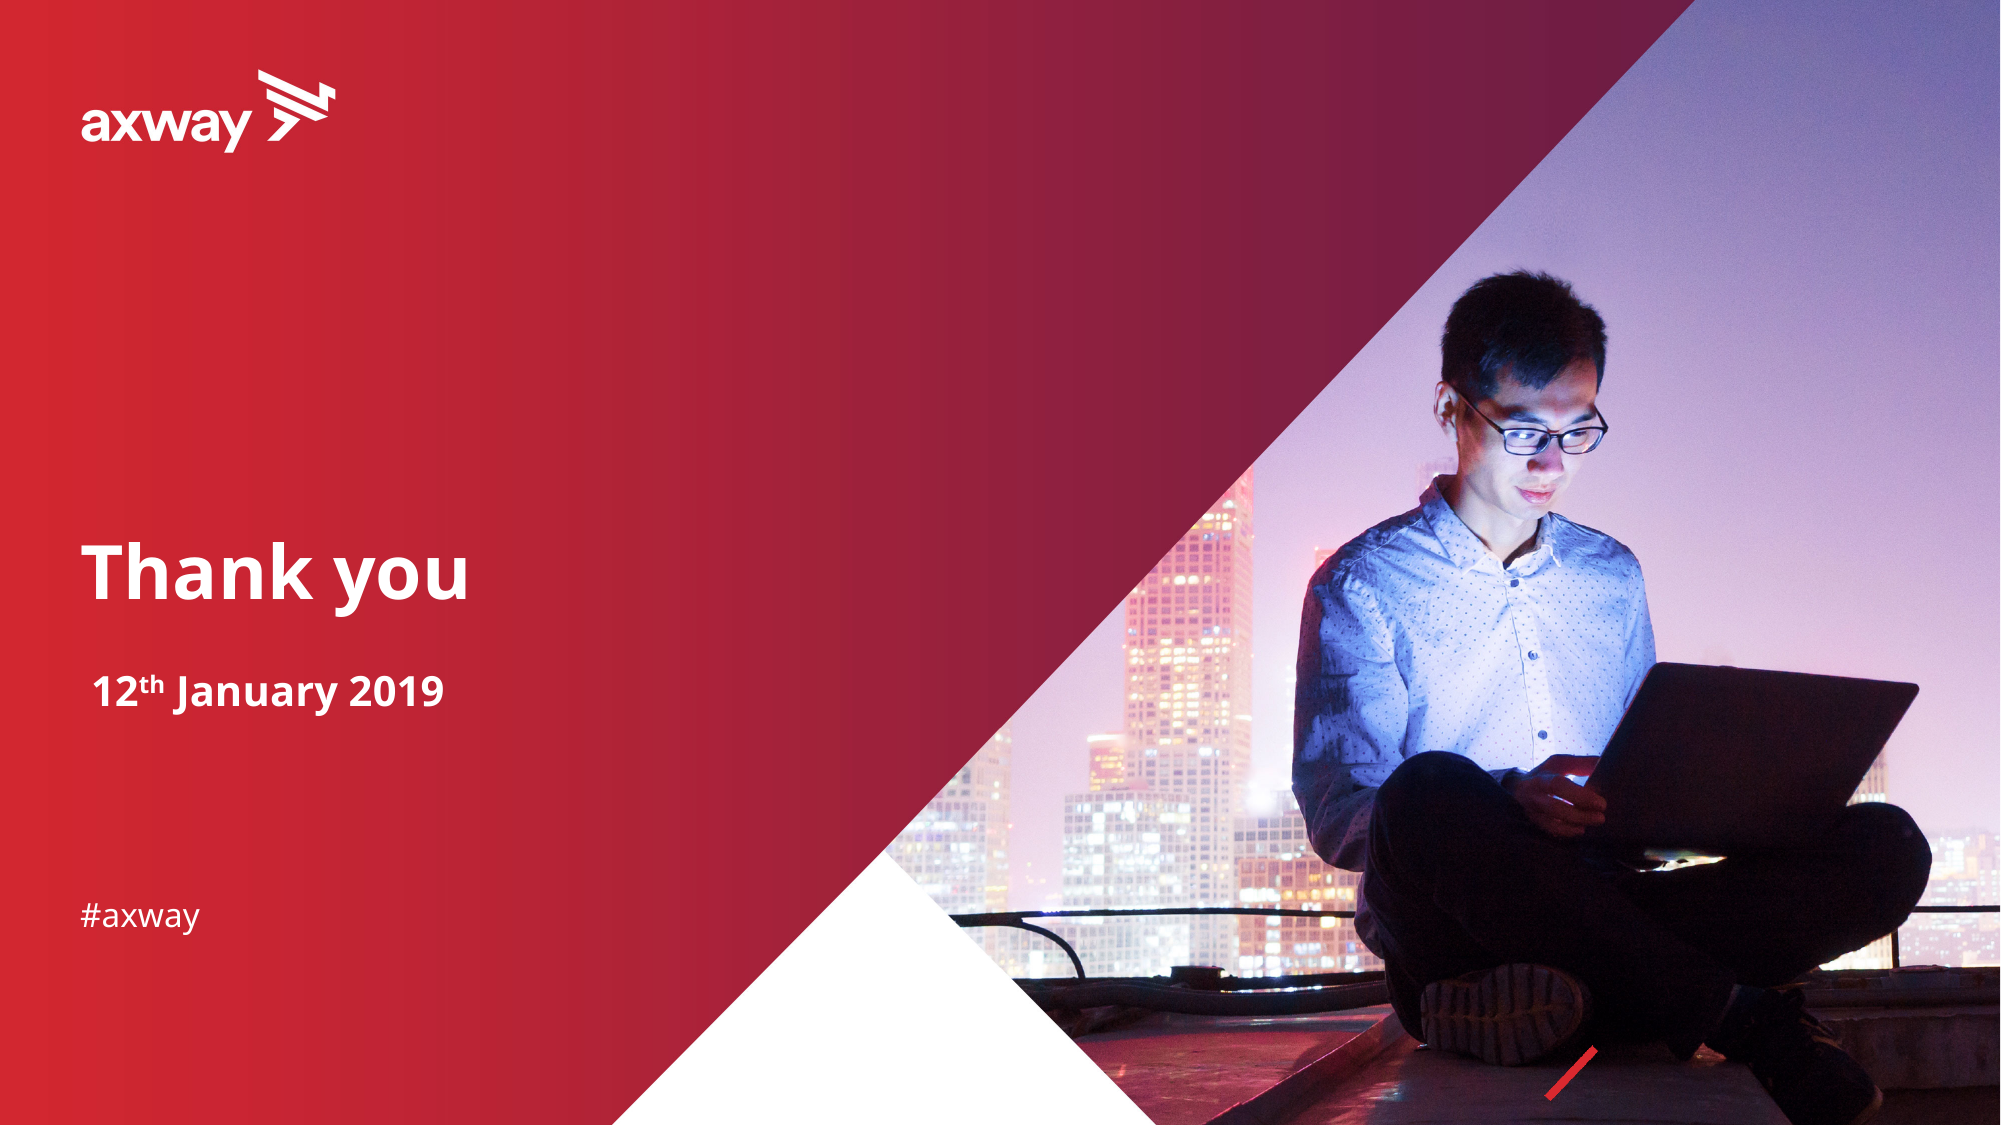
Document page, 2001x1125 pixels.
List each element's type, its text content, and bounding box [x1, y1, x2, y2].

picture [0, 0, 2001, 1125]
title Thank you 12th January 2019 #axway [80, 242, 953, 942]
